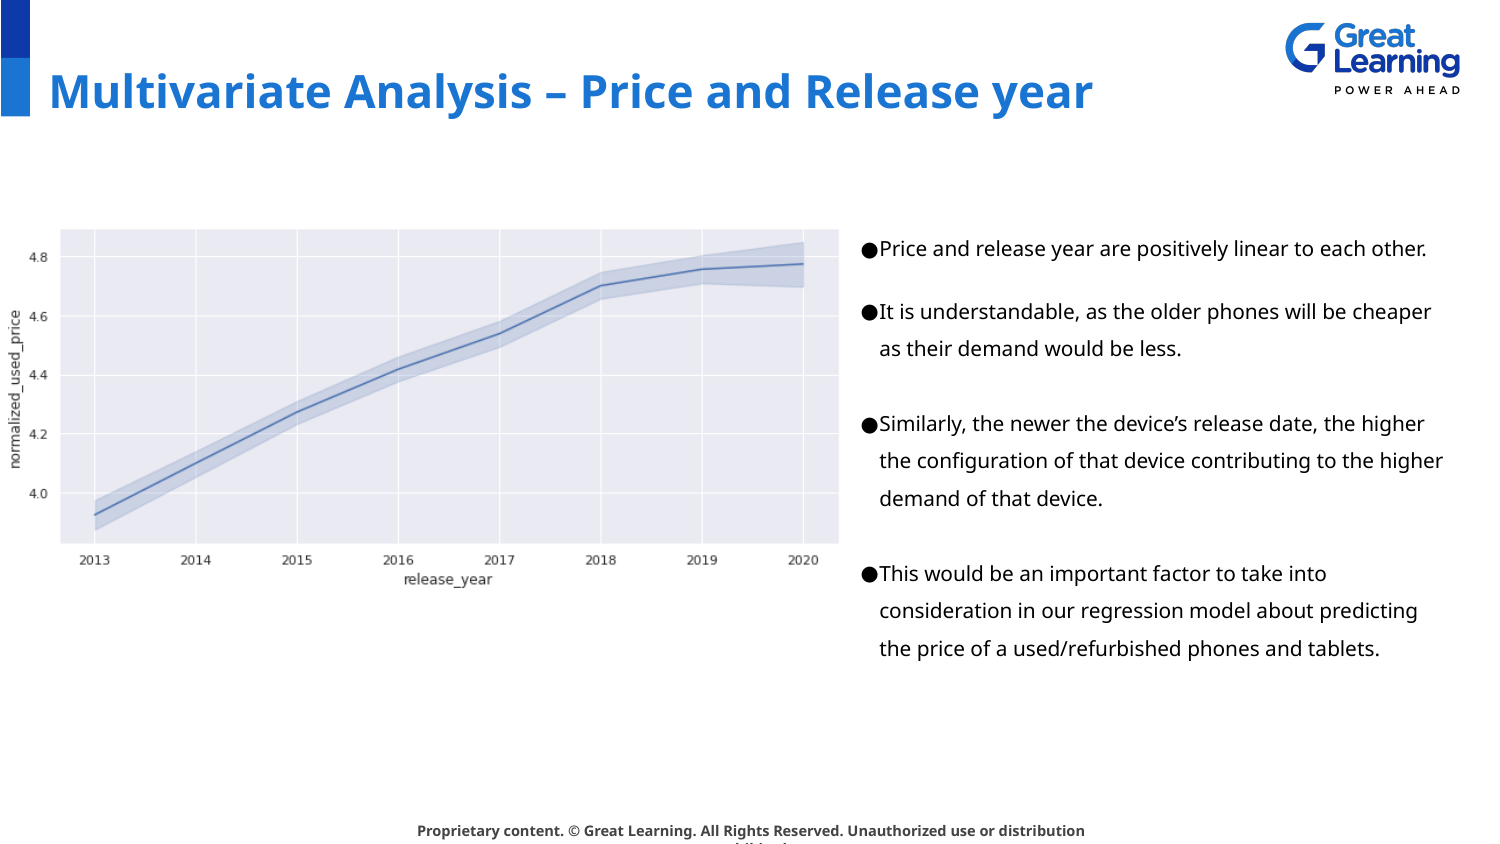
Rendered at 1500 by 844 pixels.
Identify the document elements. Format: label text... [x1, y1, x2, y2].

text_box Price and release year are positively linear to each other. It is understandable, as the older phones will be cheaper as their demand would be less. Similarly, the newer the device’s release date, the higher the configuration of that device contributing to the higher demand of that device. This would be an important factor to take into consideration in our regression model about predicting the price of a used/refurbished phones and tablets. [845, 208, 1461, 676]
title Multivariate Analysis – Price and Release year [33, 47, 1431, 142]
picture [1258, 11, 1487, 106]
picture [0, 219, 846, 595]
